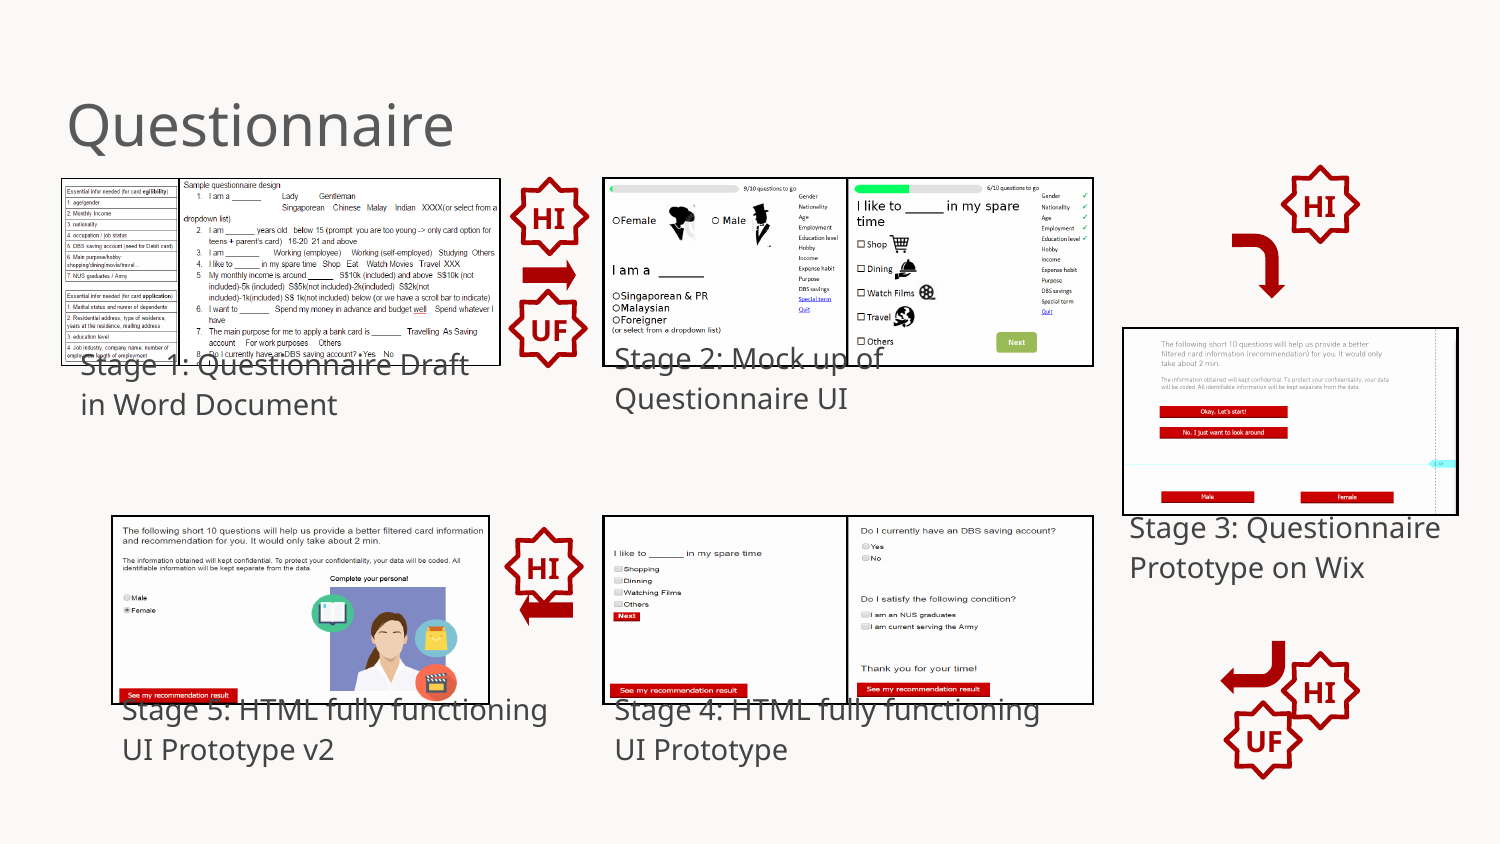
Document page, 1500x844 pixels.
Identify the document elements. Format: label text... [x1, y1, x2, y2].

list Stage 5: HTML fully functioning UI Prototype v2 [106, 671, 573, 774]
picture [62, 179, 500, 365]
list Stage 1: Questionnaire Draft in Word Document [65, 371, 502, 428]
picture [1123, 329, 1457, 515]
picture [113, 517, 489, 703]
list Stage 2: Mock up of Questionnaire UI [599, 368, 1036, 423]
picture [604, 517, 1093, 703]
list Stage 4: HTML fully functioning UI Prototype [599, 704, 1065, 774]
text_box [522, 261, 576, 289]
title Questionnaire [51, 72, 1449, 167]
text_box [510, 290, 590, 367]
text_box [1232, 233, 1286, 299]
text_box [512, 178, 592, 255]
text_box [520, 612, 573, 626]
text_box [1282, 653, 1363, 729]
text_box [506, 528, 586, 605]
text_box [1225, 702, 1306, 778]
picture [604, 179, 1093, 365]
list Stage 3: Questionnaire Prototype on Wix [1114, 489, 1466, 592]
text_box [1282, 166, 1363, 242]
text_box [1220, 640, 1286, 695]
